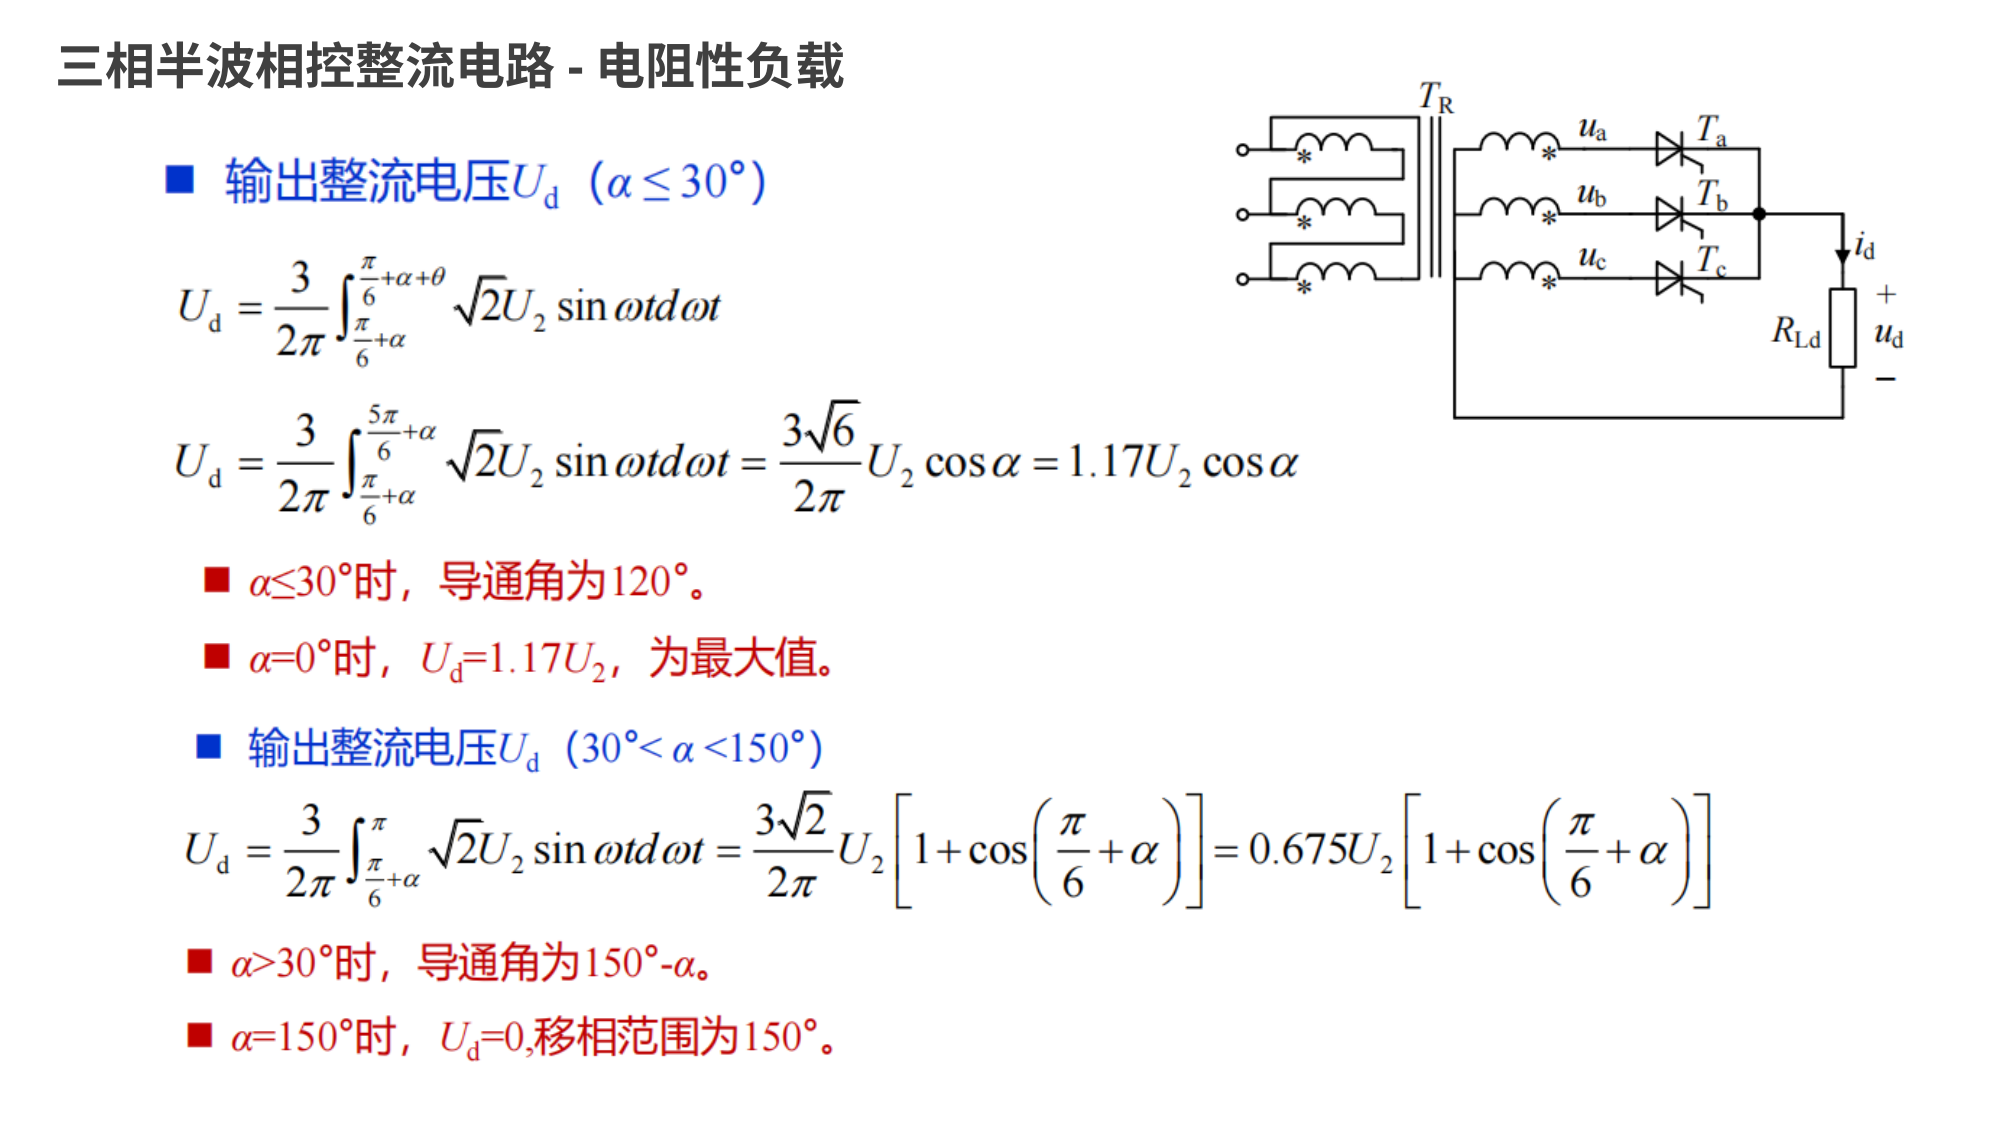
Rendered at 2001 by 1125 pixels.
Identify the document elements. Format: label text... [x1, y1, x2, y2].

picture [169, 711, 1722, 1091]
picture [131, 142, 897, 382]
text_box 三相半波相控整流电路-电阻性负载 [40, 27, 1041, 102]
picture [148, 73, 1961, 696]
